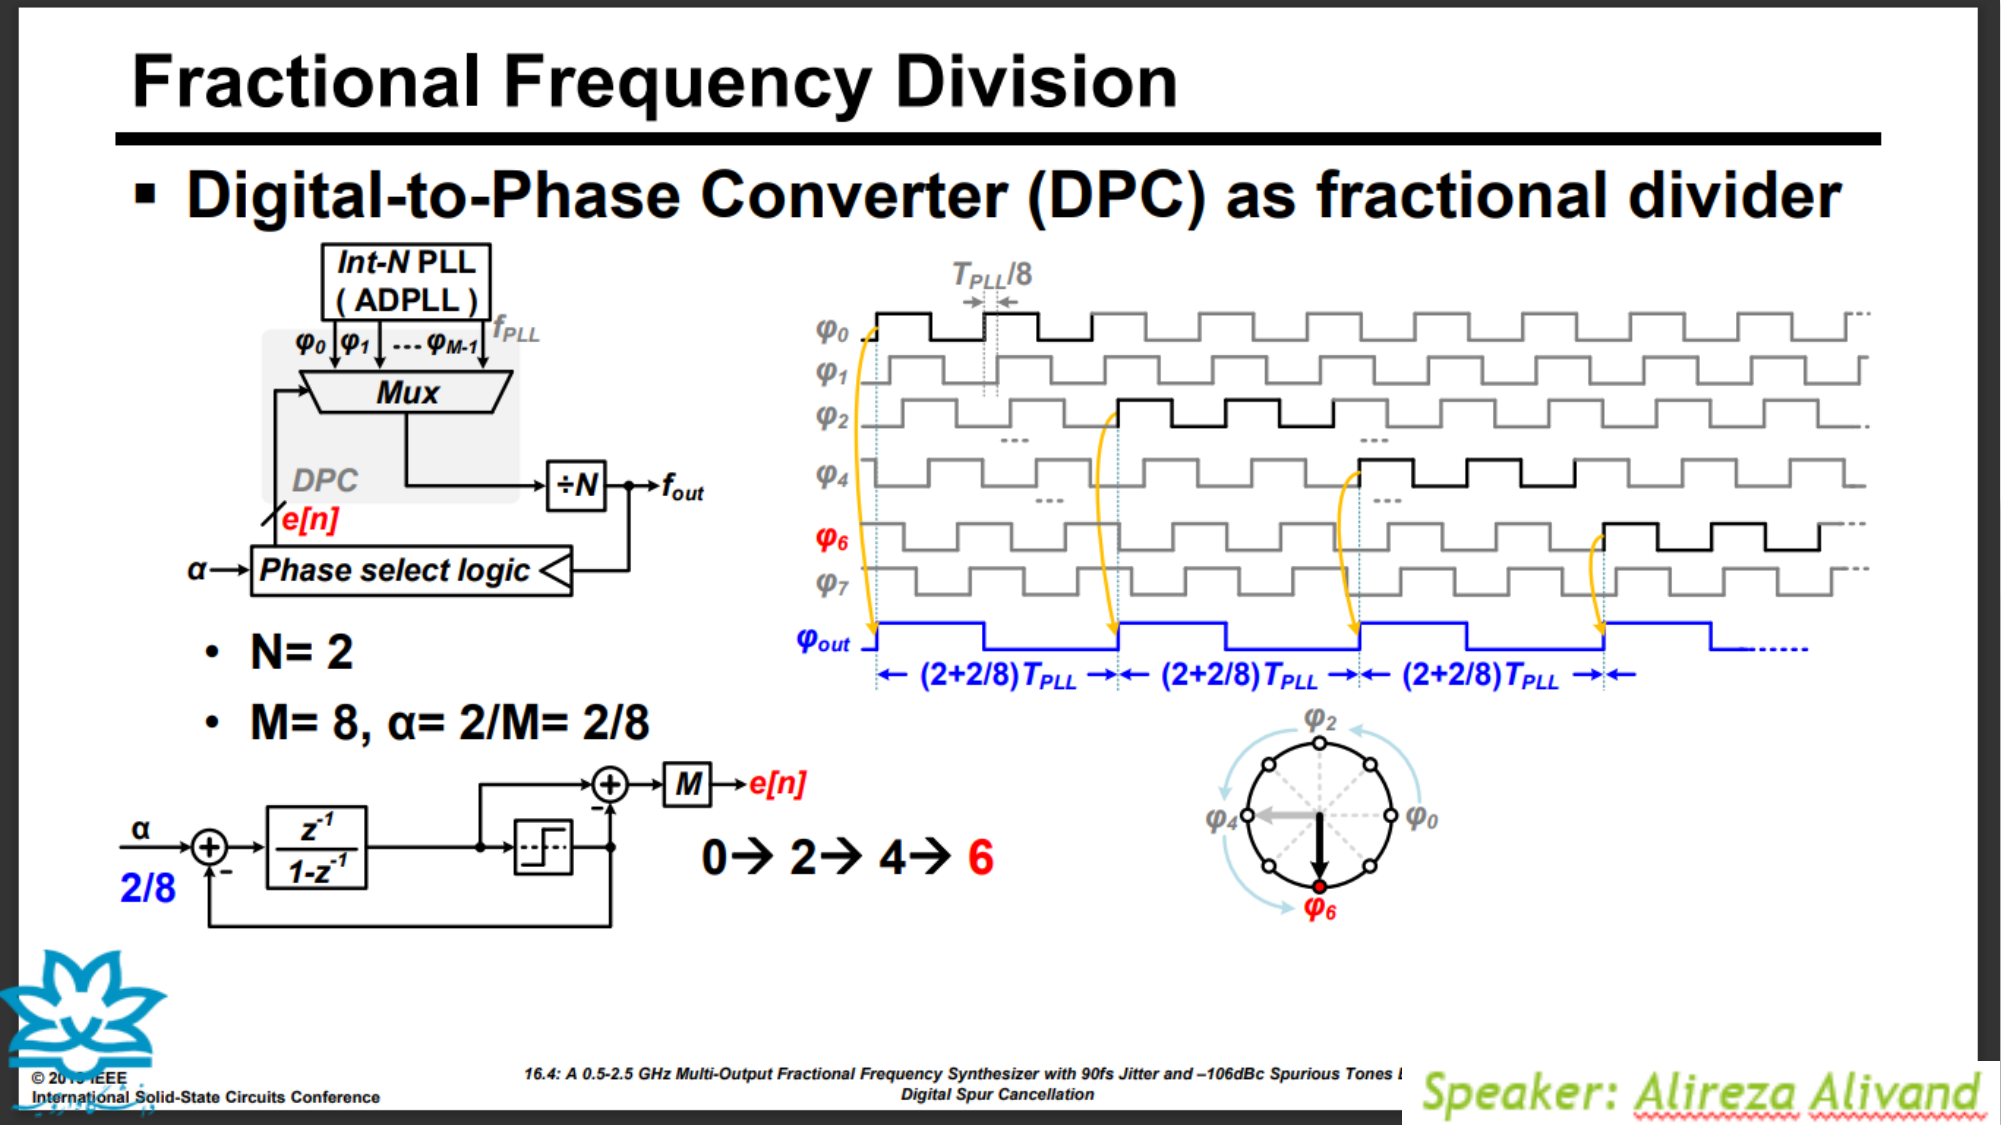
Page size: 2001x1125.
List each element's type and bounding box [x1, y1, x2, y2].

list [0, 0, 2000, 1125]
picture [0, 946, 184, 1125]
picture [19, 962, 146, 1044]
picture [1401, 1060, 2000, 1125]
